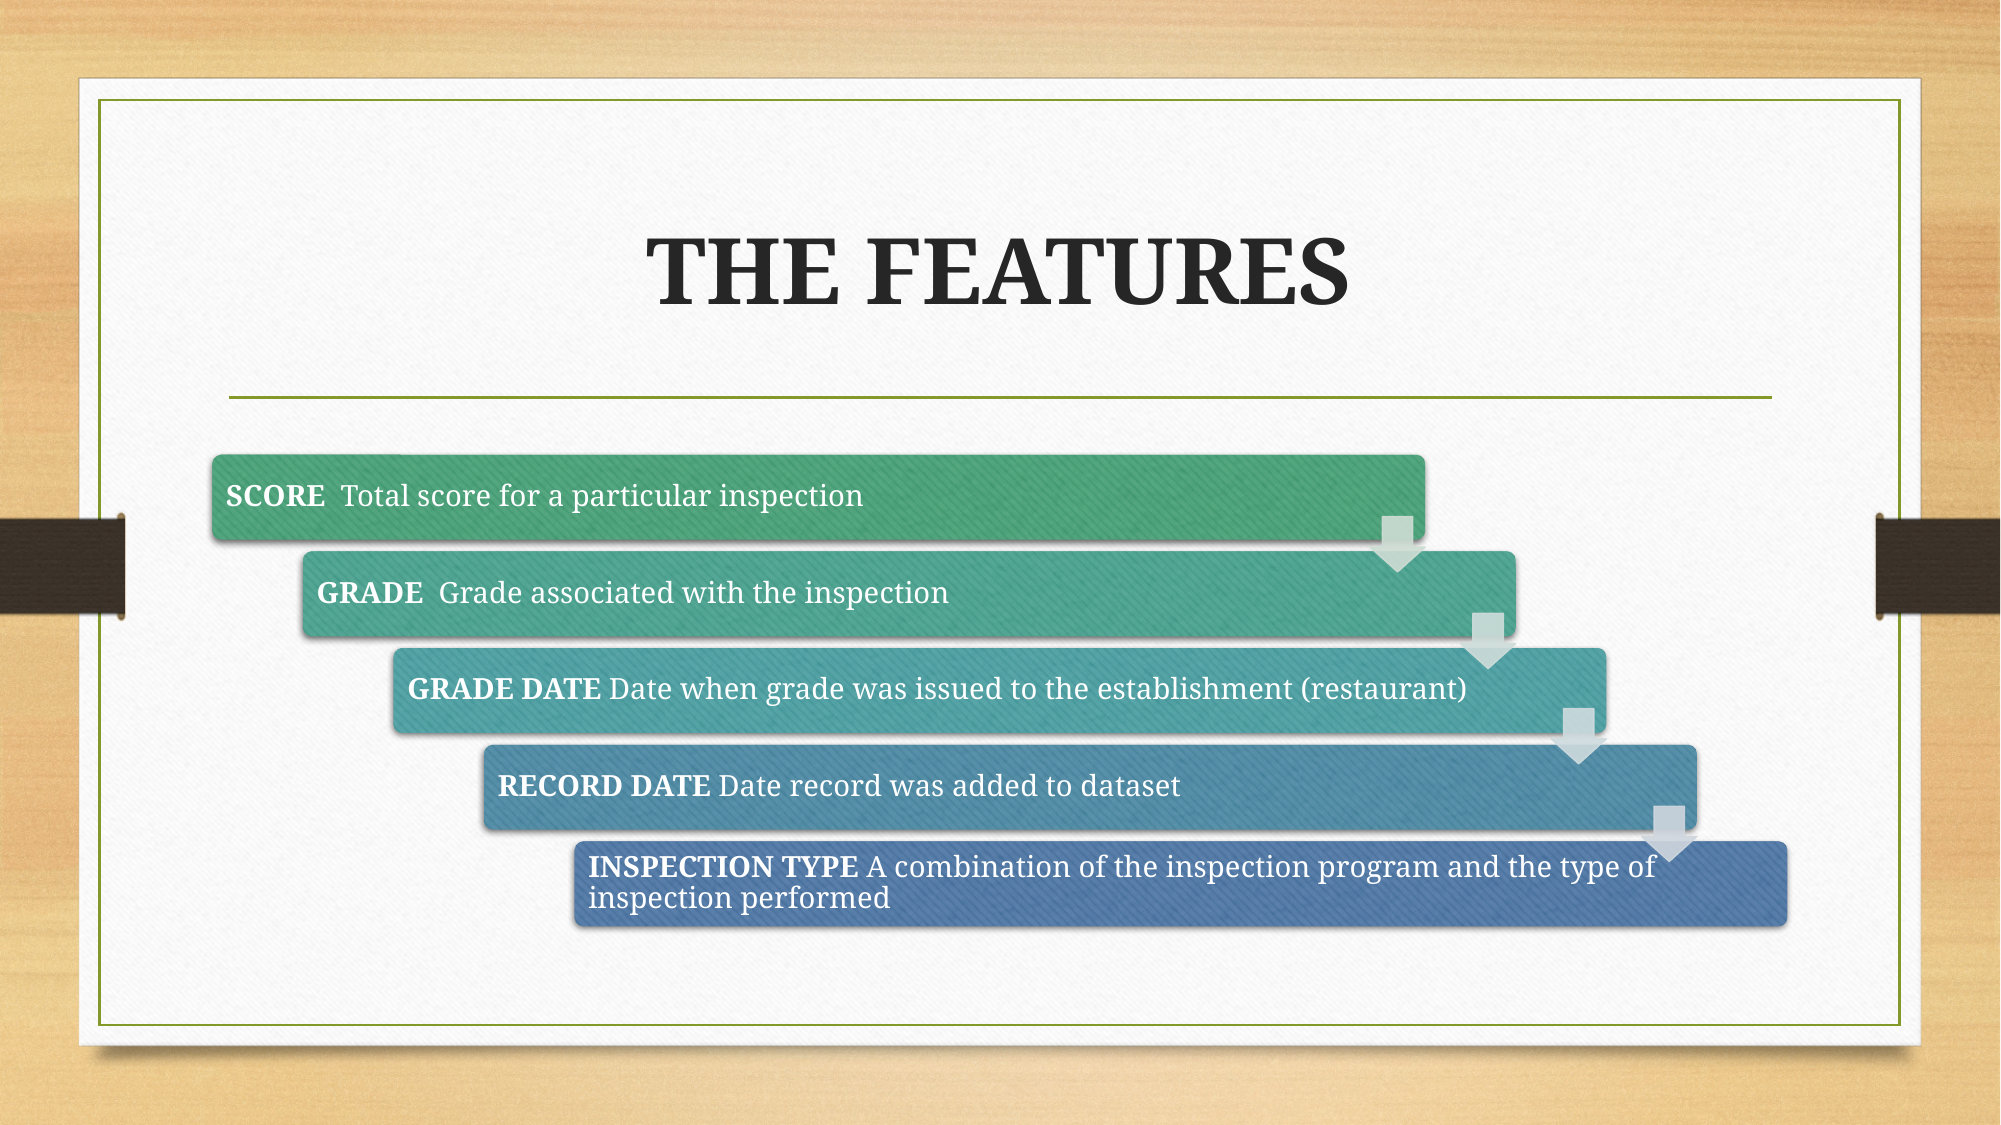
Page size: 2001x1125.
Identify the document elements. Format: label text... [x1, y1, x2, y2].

title THE FEATURES [212, 161, 1788, 375]
picture [0, 0, 2001, 1125]
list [212, 454, 1788, 927]
